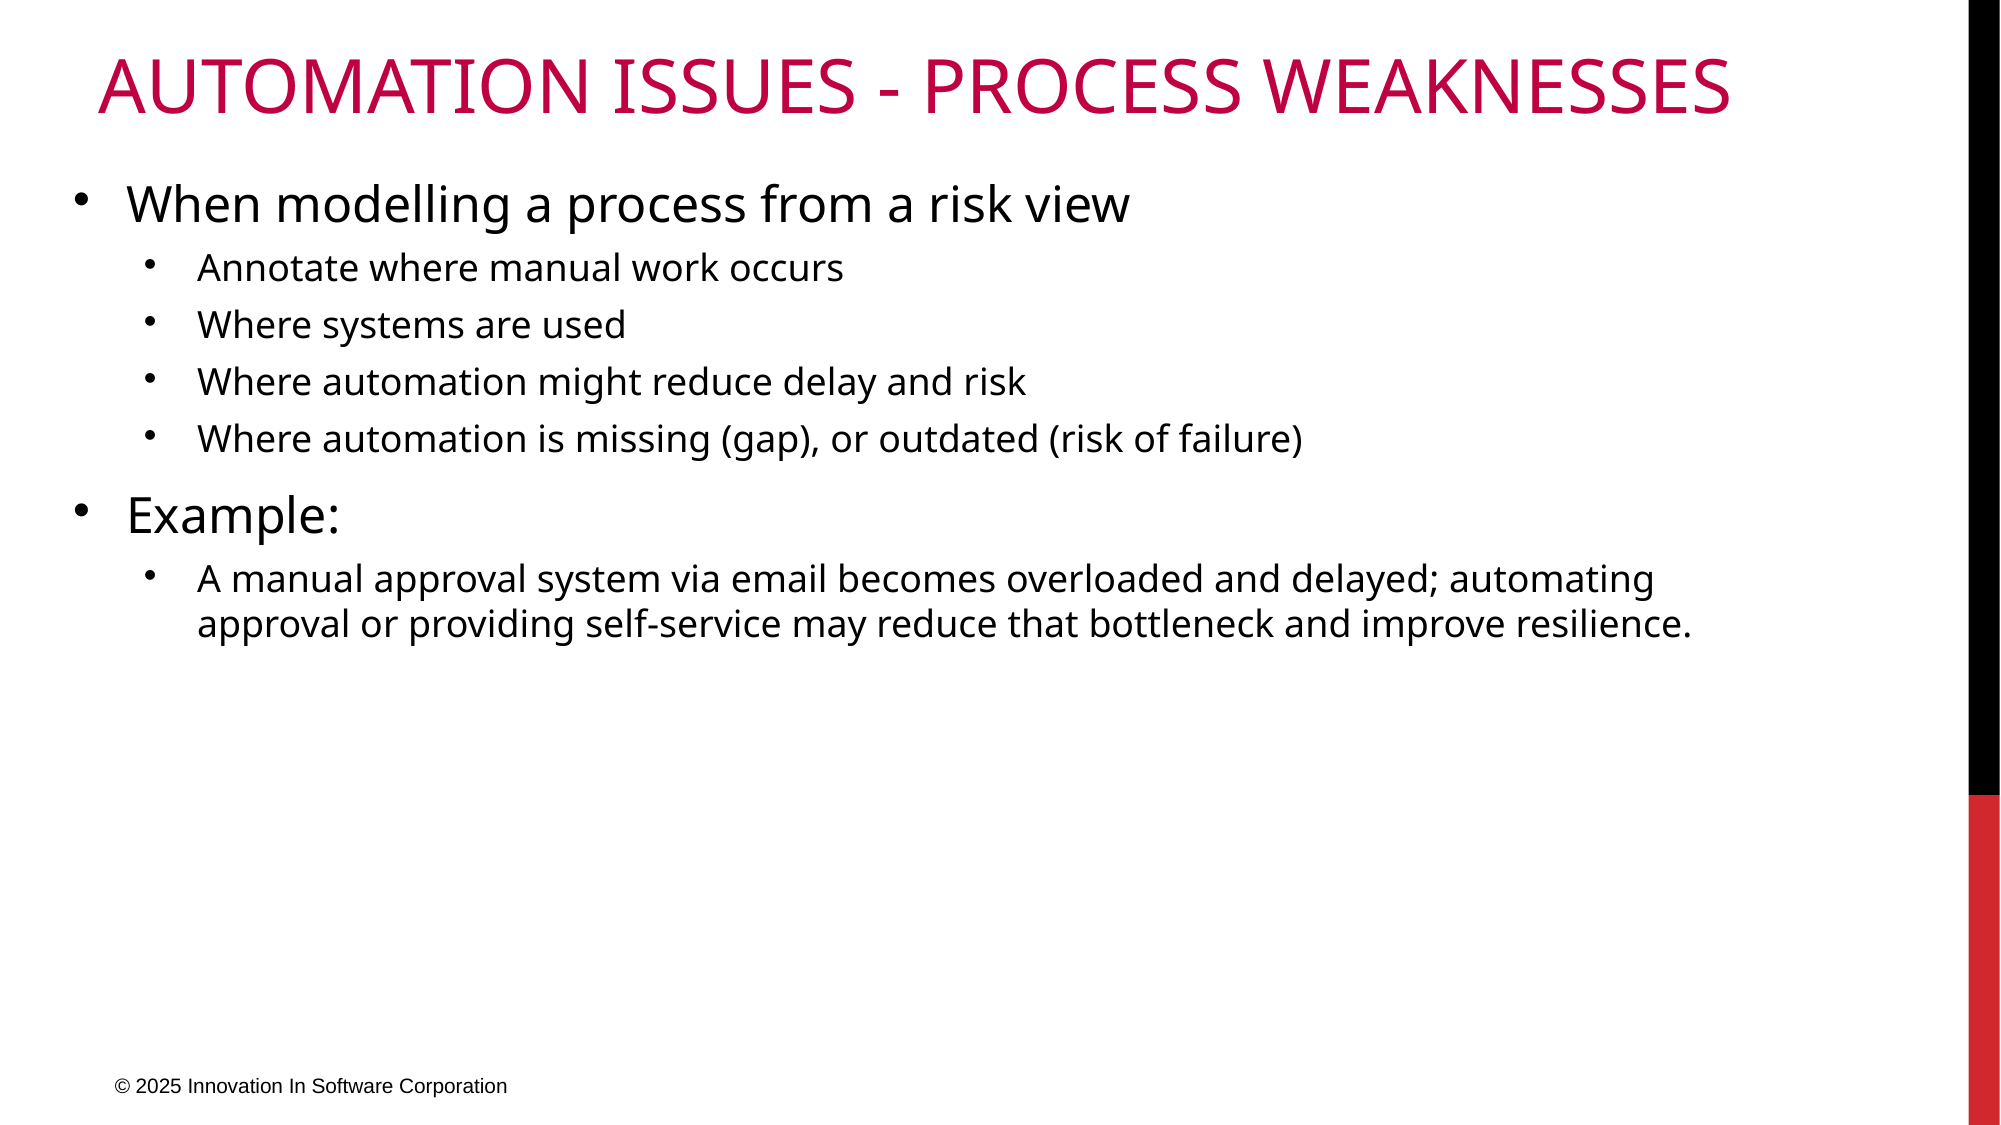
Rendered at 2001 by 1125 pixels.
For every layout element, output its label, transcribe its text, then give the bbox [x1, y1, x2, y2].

footer © 2025 Innovation In Software Corporation [99, 1065, 850, 1112]
title Automation issues - process weaknesses [98, 0, 1870, 186]
list When modelling a process from a risk view Annotate where manual work occurs Where systems are used Where automation might reduce delay and risk Where automation is missing (gap), or outdated (risk of failure) Example: A manual approval system via email becomes overloaded and delayed; automating approval or providing self-service may reduce that bottleneck and improve resilience. [55, 172, 1752, 990]
